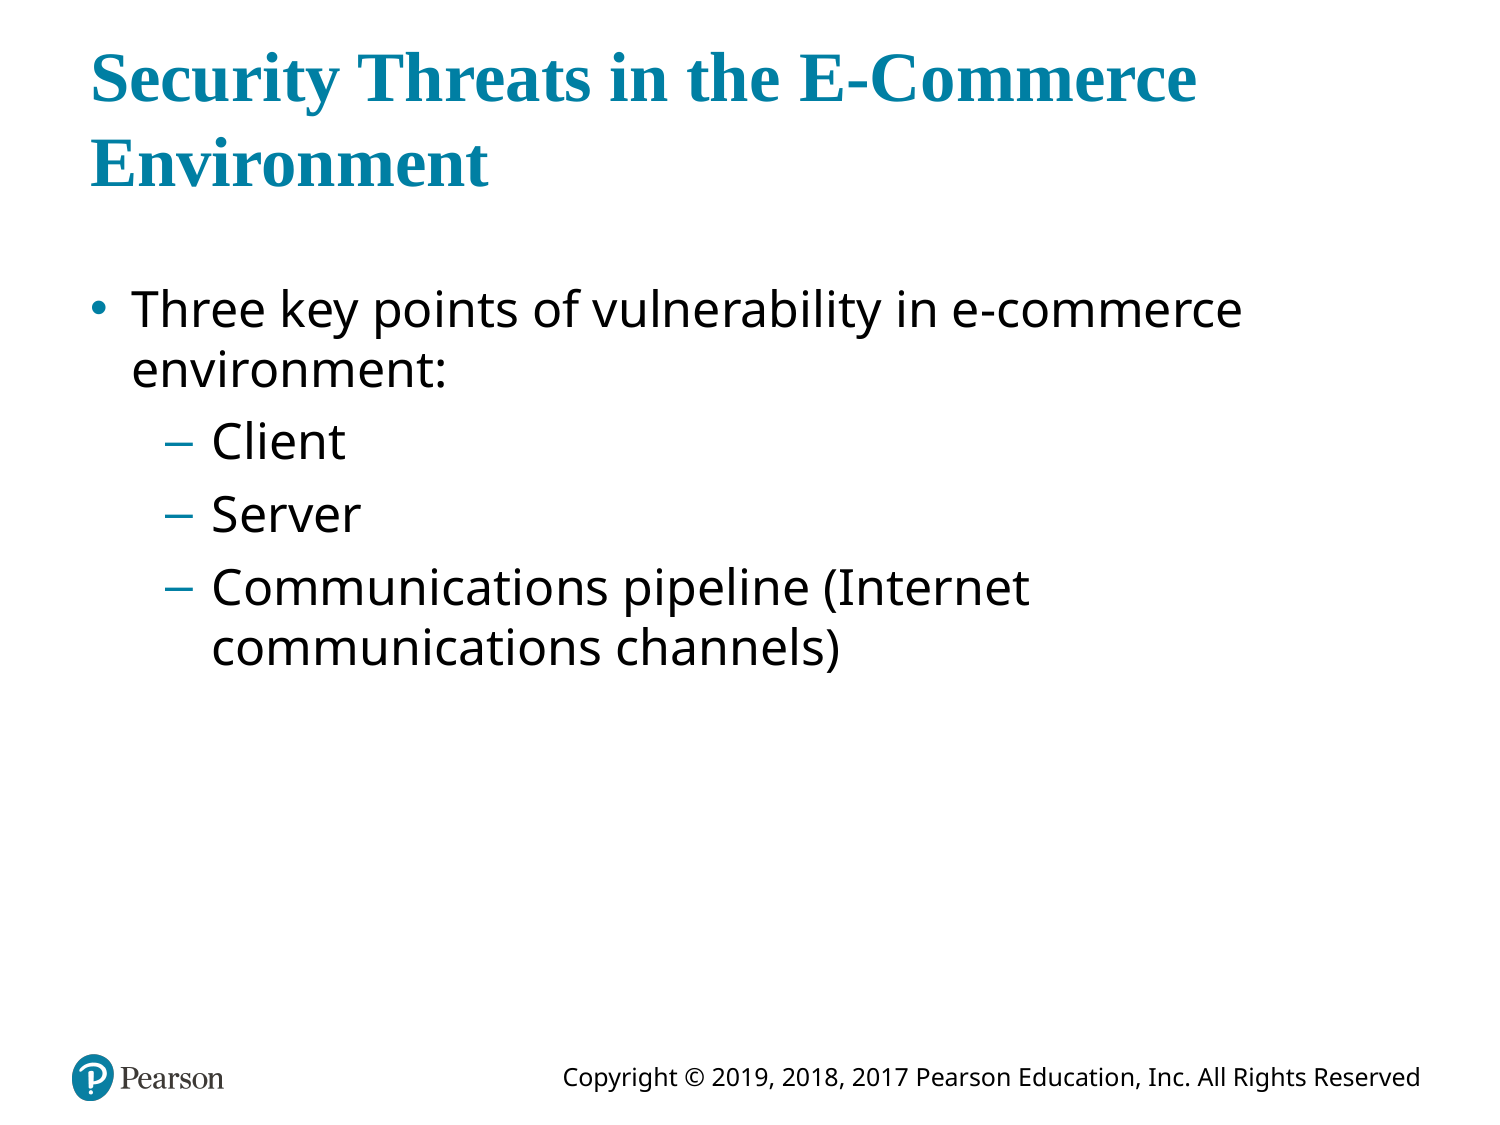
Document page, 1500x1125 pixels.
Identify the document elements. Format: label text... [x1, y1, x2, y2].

picture [98, 1054, 224, 1101]
list Three key points of vulnerability in e-commerce environment: Client Server Communications pipeline (Internet communications channels) [75, 262, 1425, 695]
picture [72, 1087, 83, 1101]
picture [80, 1063, 106, 1088]
picture [72, 1054, 88, 1070]
title Security Threats in the E-Commerce Environment [75, 35, 1425, 216]
